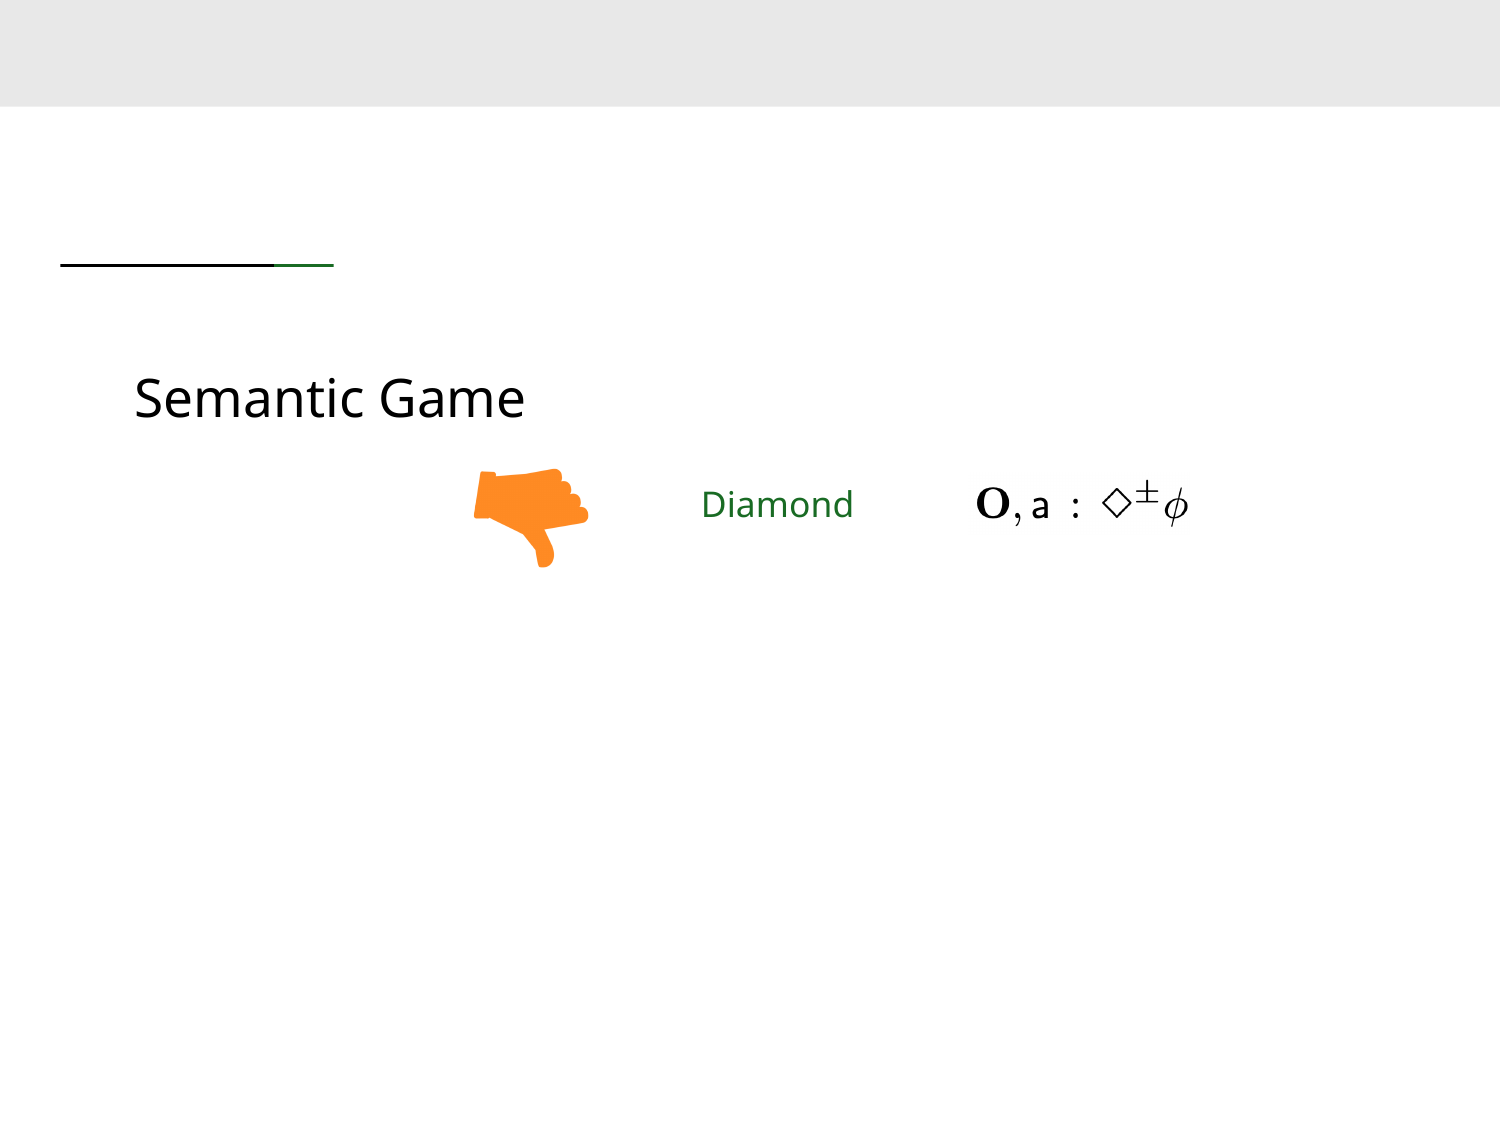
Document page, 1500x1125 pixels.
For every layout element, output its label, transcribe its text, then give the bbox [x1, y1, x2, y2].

picture [967, 472, 1191, 536]
text_box Diamond [615, 467, 951, 540]
picture [447, 434, 615, 602]
title Semantic Game [119, 356, 1381, 445]
